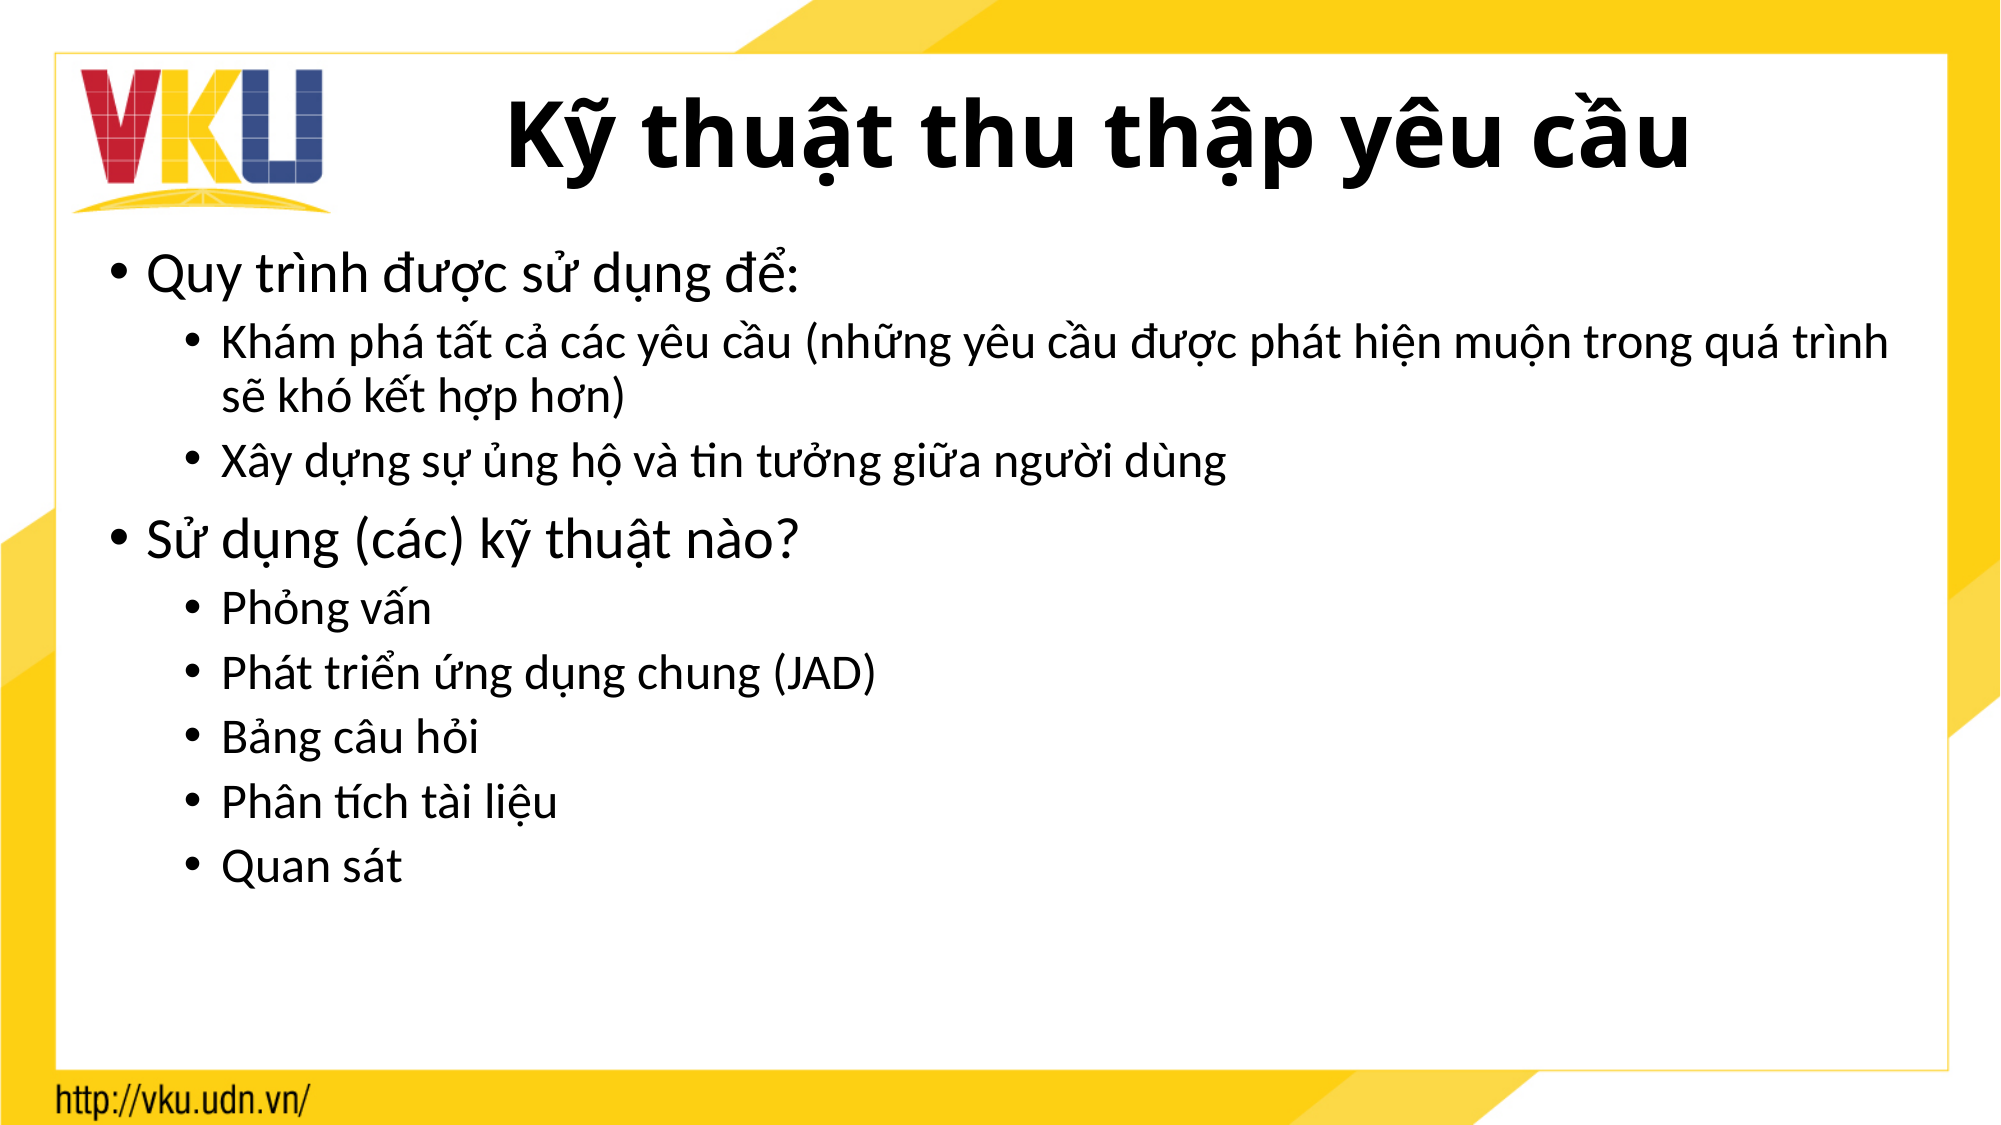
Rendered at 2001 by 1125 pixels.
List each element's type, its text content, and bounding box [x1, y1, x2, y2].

list Quy trình được sử dụng để: Khám phá tất cả các yêu cầu (những yêu cầu được phát hiện muộn trong quá trình sẽ khó kết hợp hơn) Xây dựng sự ủng hộ và tin tưởng giữa người dùng Sử dụng (các) kỹ thuật nào? Phỏng vấn Phát triển ứng dụng chung (JAD) Bảng câu hỏi Phân tích tài liệu Quan sát [93, 234, 1915, 1033]
picture [0, 0, 2001, 1125]
title Kỹ thuật thu thập yêu cầu [335, 59, 1863, 216]
